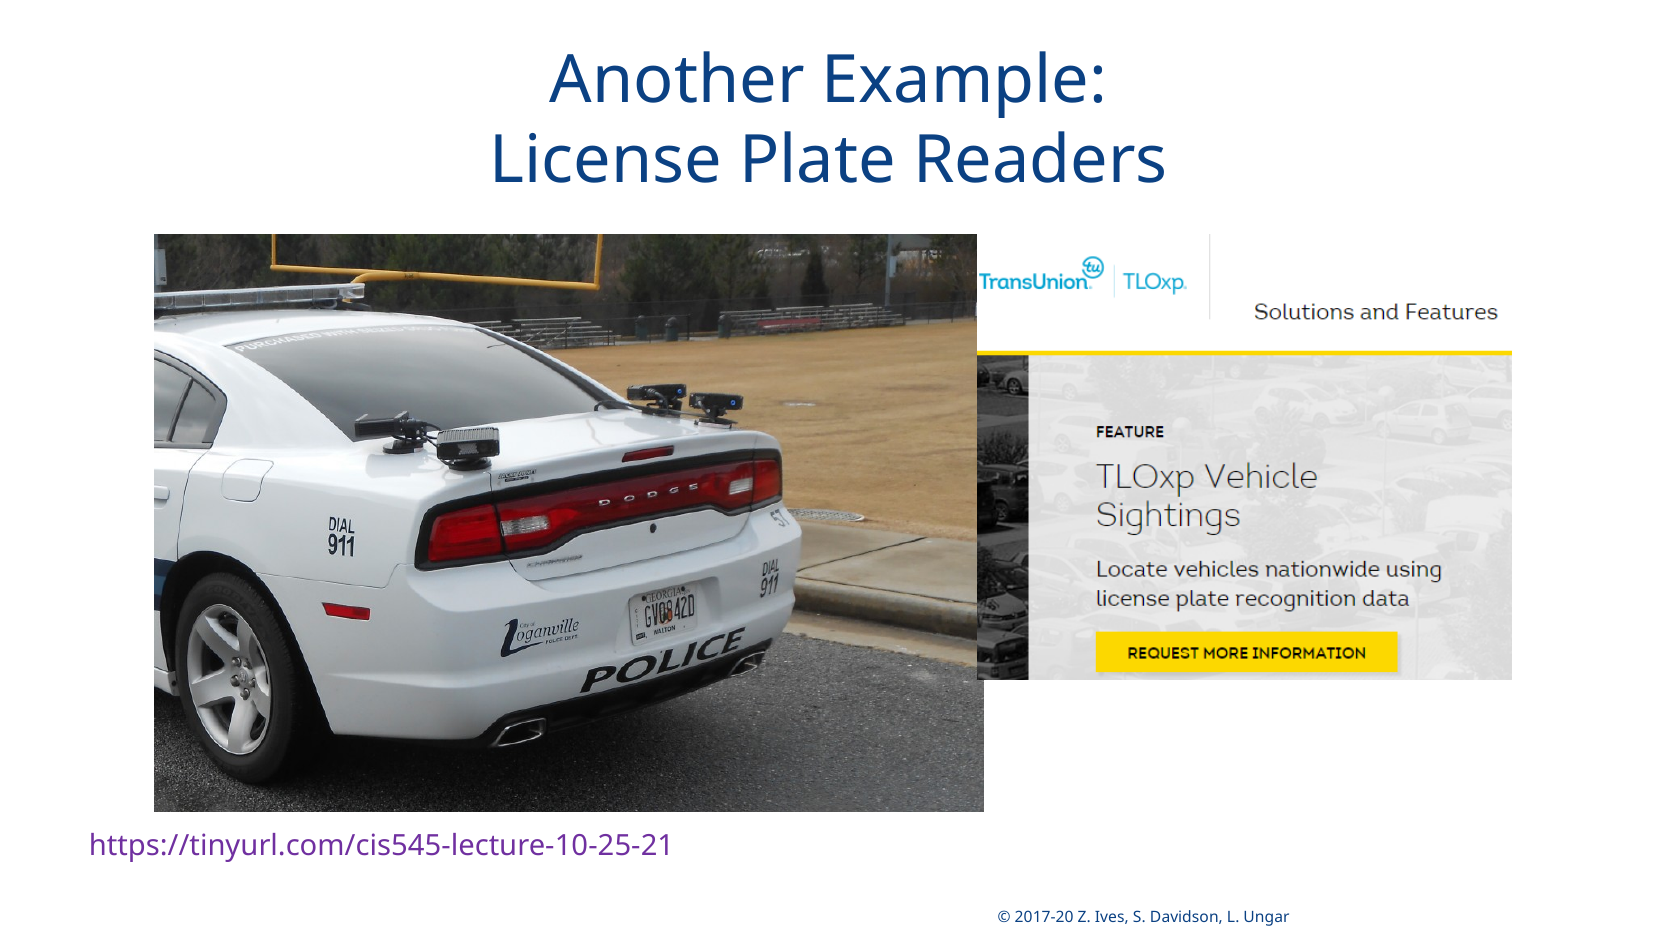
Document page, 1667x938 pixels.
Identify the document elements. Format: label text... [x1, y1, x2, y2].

picture [154, 234, 1513, 812]
title Another Example: License Plate Readers [85, 26, 1573, 205]
